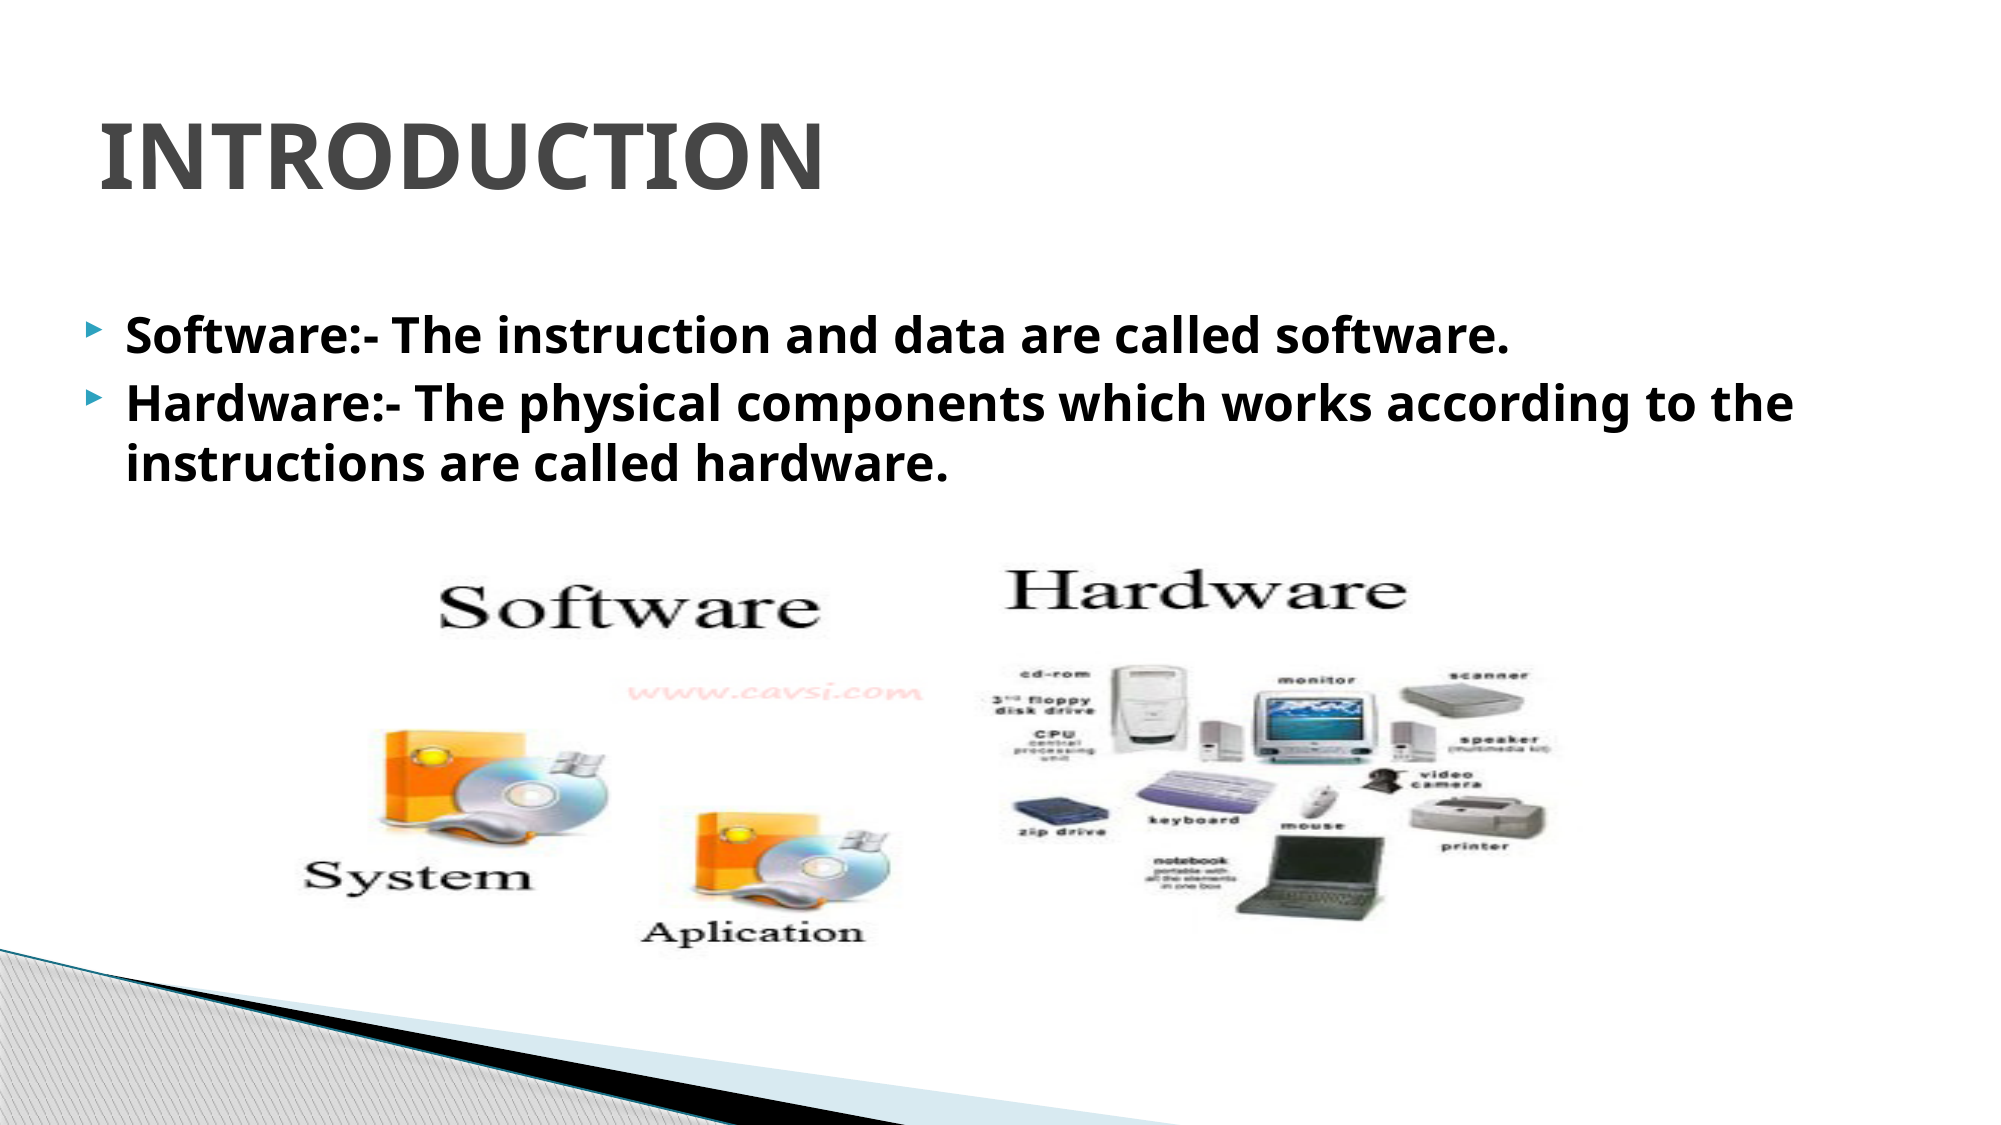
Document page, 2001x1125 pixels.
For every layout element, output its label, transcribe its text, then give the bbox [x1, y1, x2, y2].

list Software:- The instruction and data are called software. Hardware:- The physical components which works according to the instructions are called hardware. [50, 296, 1941, 917]
picture [175, 549, 1704, 974]
title INTRODUCTION [85, 38, 1628, 268]
